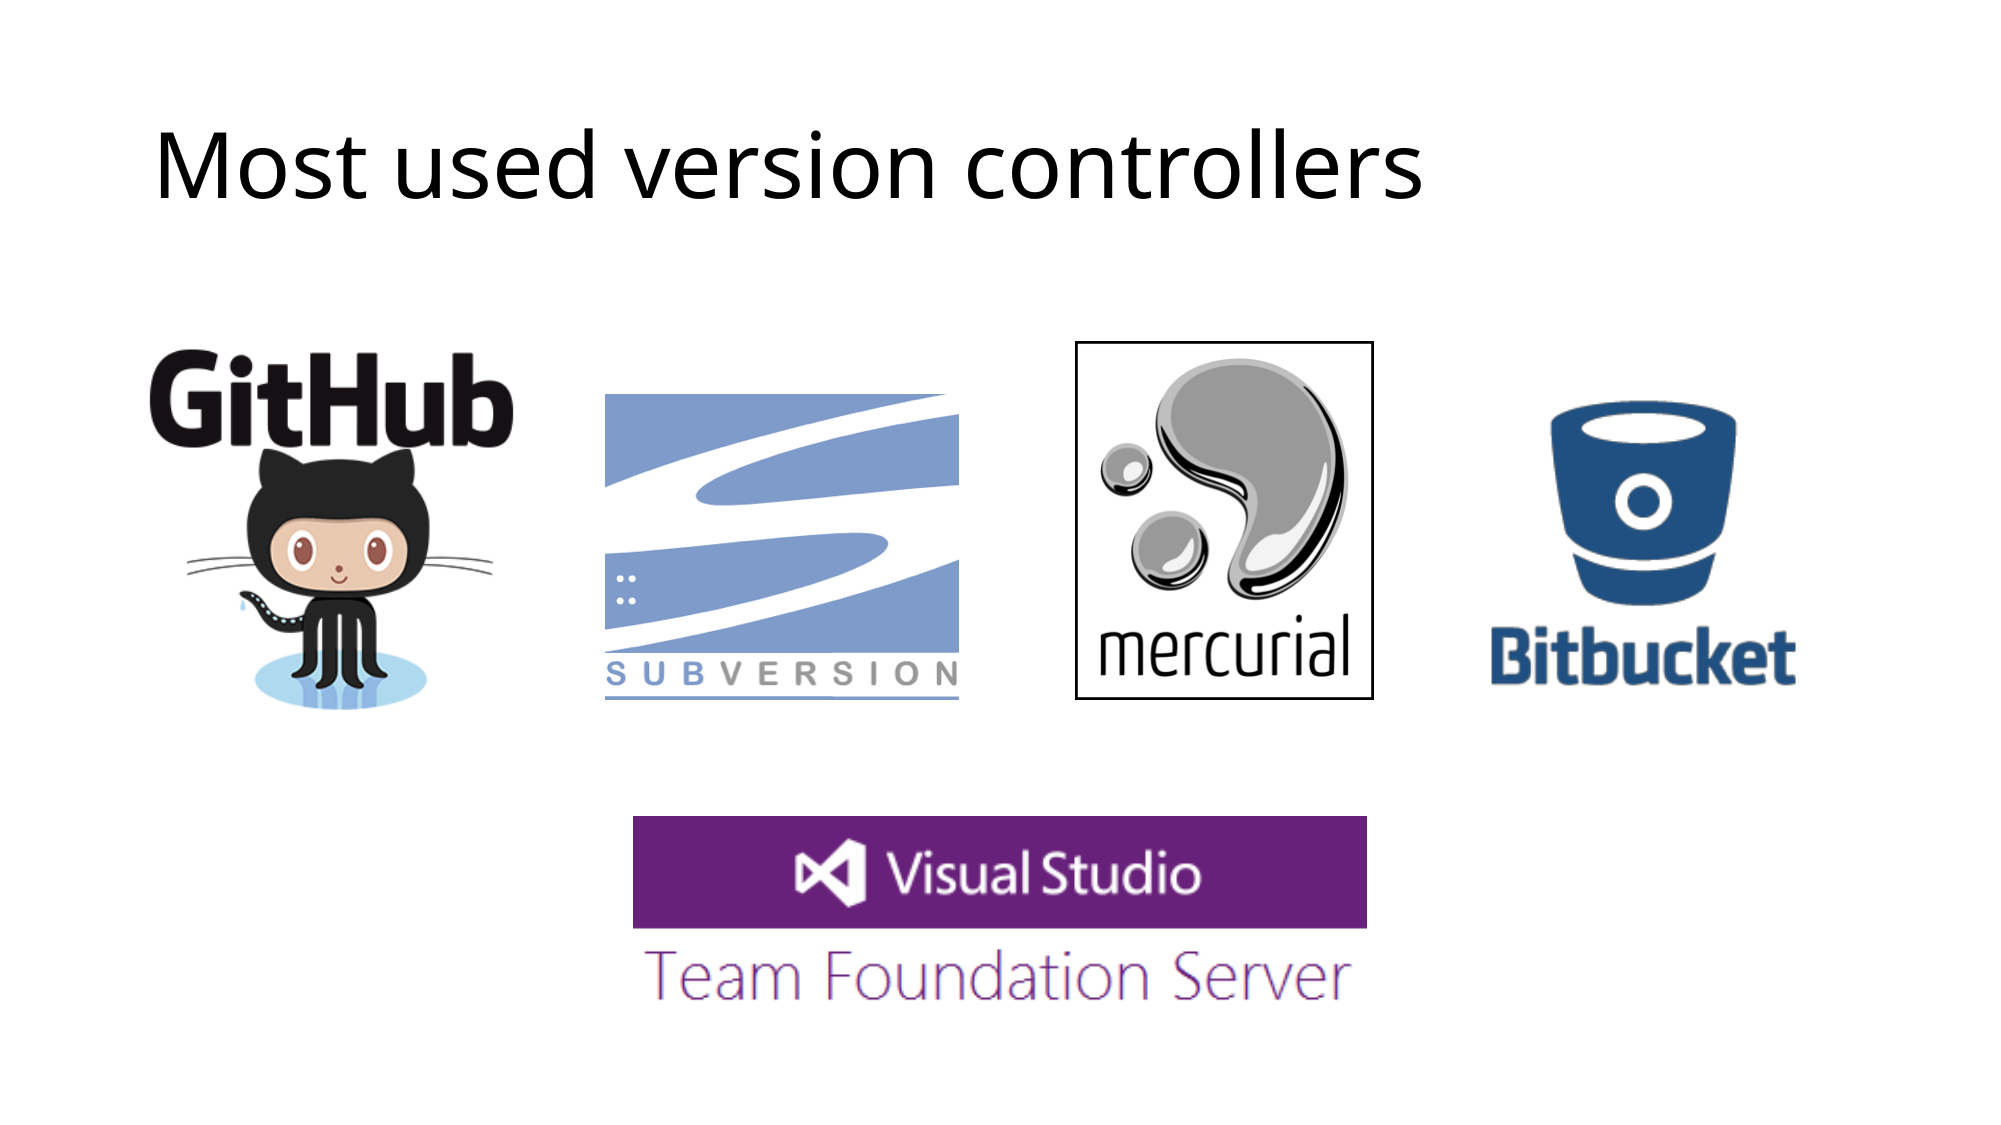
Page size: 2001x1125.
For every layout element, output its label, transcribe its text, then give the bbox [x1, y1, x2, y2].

picture [1075, 341, 1374, 700]
picture [605, 394, 959, 700]
picture [633, 816, 1367, 1019]
title Most used version controllers [137, 59, 1863, 278]
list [121, 302, 545, 739]
picture [1425, 327, 1863, 765]
